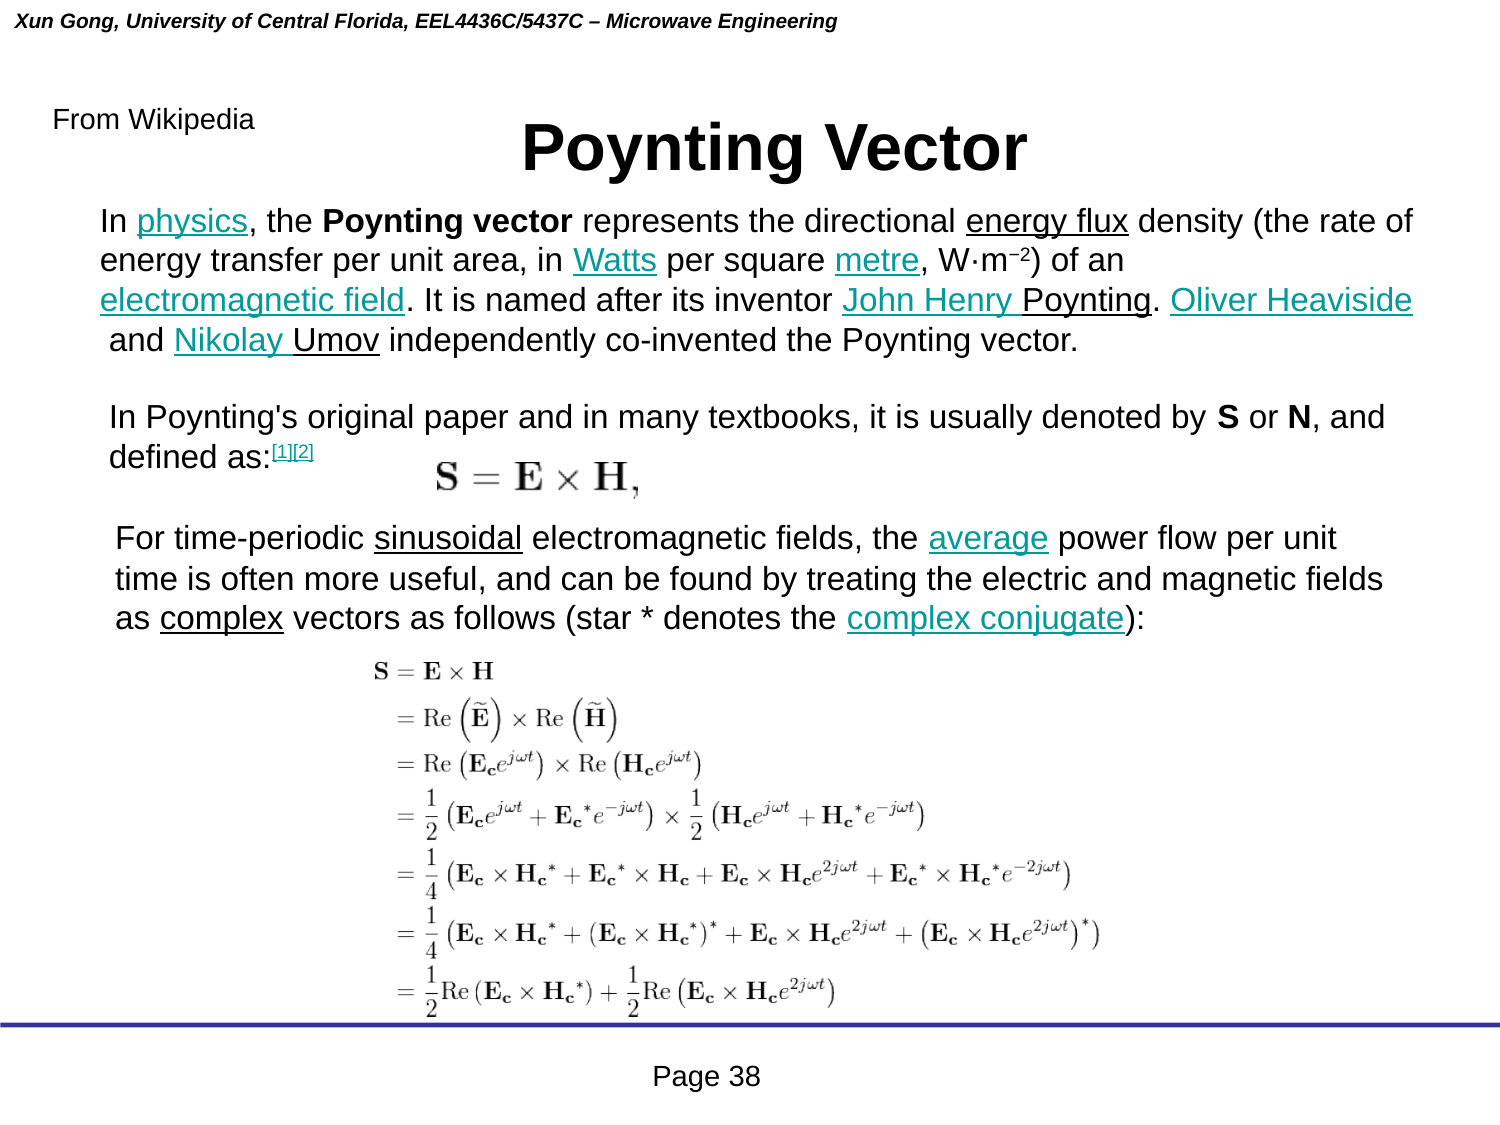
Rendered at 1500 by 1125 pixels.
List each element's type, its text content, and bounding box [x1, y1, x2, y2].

text_box In physics, the Poynting vector represents the directional energy flux density (the rate of energy transfer per unit area, in Watts per square metre, W·m−2) of an electromagnetic field. It is named after its inventor John Henry Poynting. Oliver Heaviside and Nikolay Umov independently co-invented the Poynting vector. [85, 191, 1448, 366]
text_box Poynting Vector [100, 87, 1450, 200]
picture [437, 462, 638, 500]
picture [374, 662, 1101, 1018]
text_box In Poynting's original paper and in many textbooks, it is usually denoted by S or N, and defined as:[1][2] [93, 387, 1457, 483]
text_box From Wikipedia [37, 93, 313, 143]
text_box For time-periodic sinusoidal electromagnetic fields, the average power flow per unit time is often more useful, and can be found by treating the electric and magnetic fields as complex vectors as follows (star * denotes the complex conjugate): [100, 509, 1413, 644]
